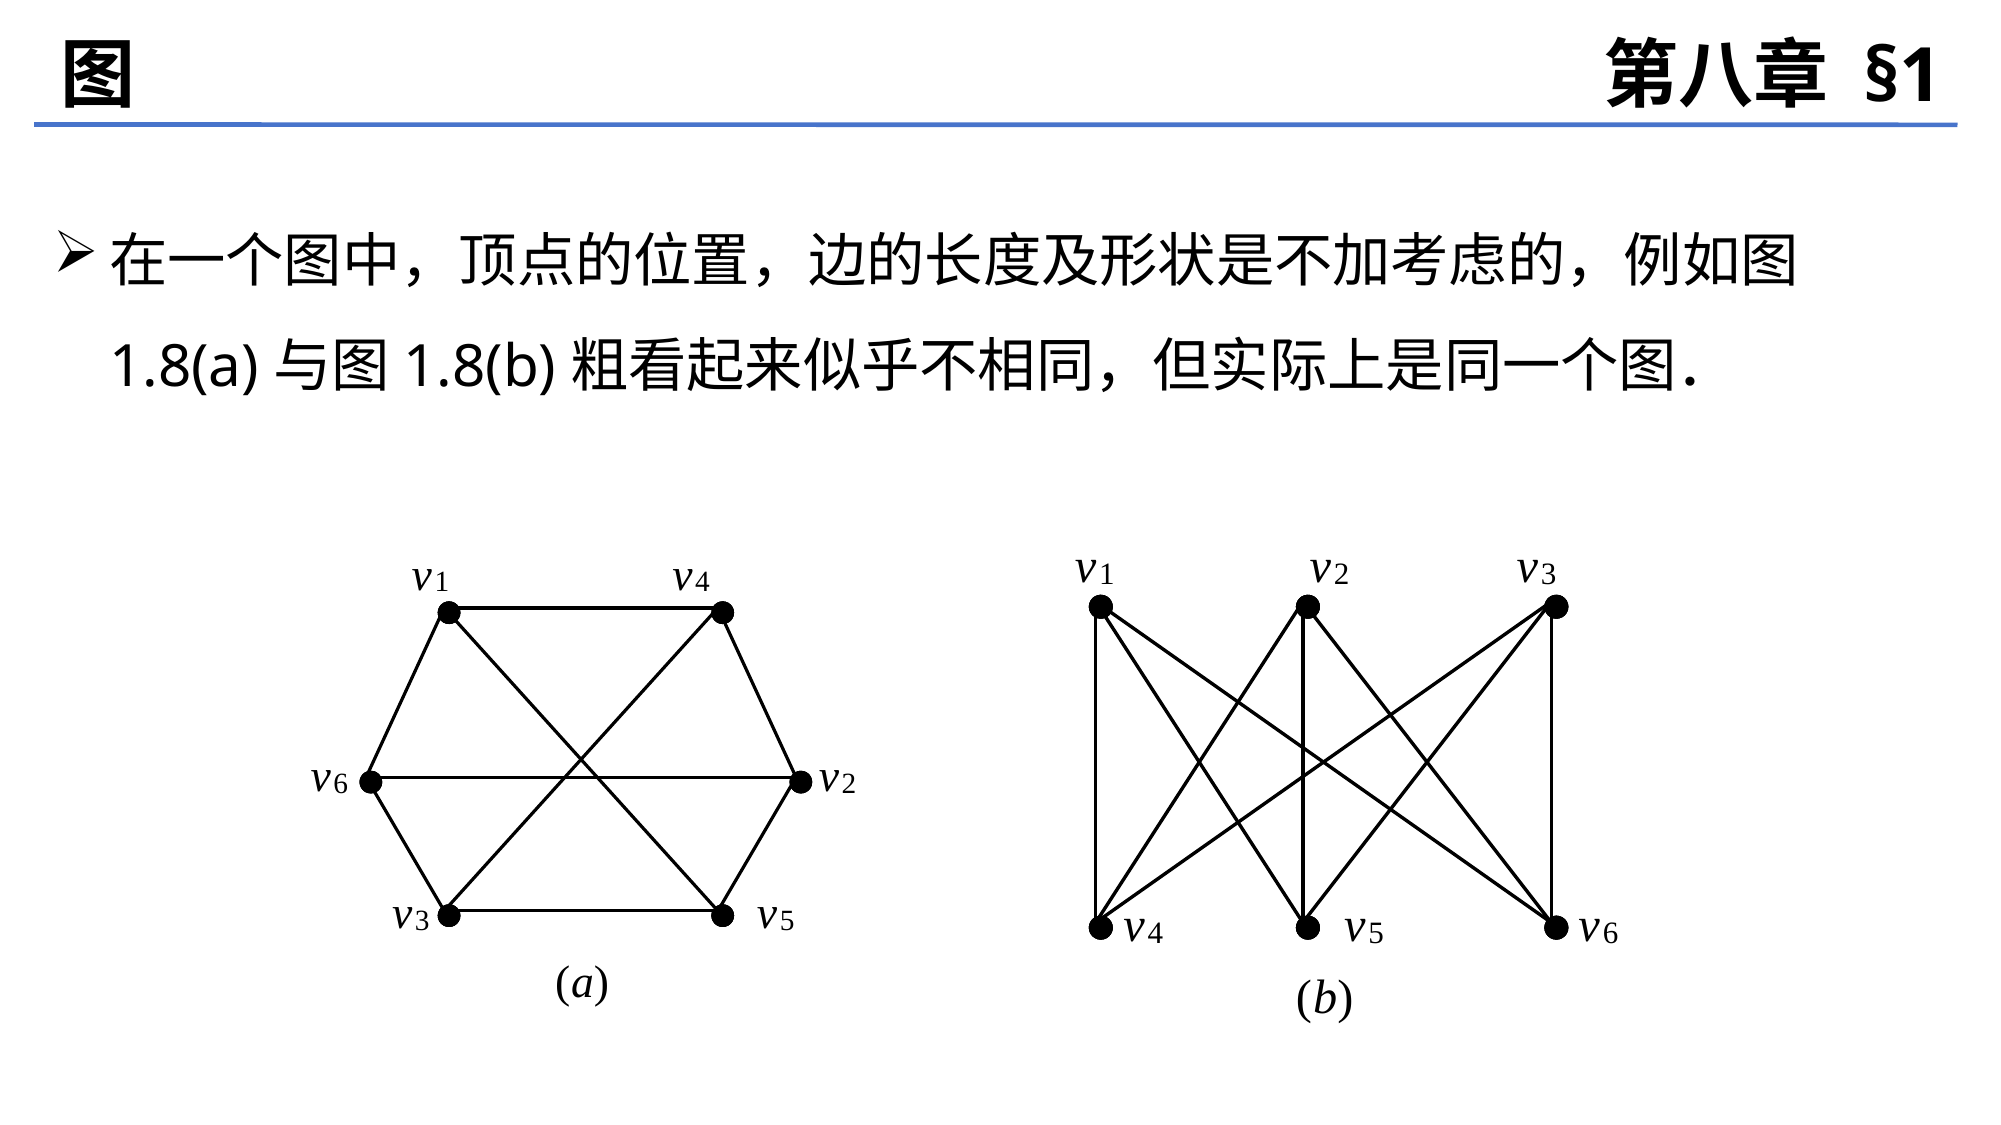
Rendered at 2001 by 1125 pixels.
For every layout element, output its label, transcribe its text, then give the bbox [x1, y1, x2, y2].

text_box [287, 470, 878, 1039]
text_box 在一个图中，顶点的位置，边的长度及形状是不加考虑的，例如图1.8(a)与图1.8(b)粗看起来似乎不相同，但实际上是同一个图． [38, 181, 1951, 1065]
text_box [1012, 456, 1638, 1058]
text_box 图 [46, 18, 932, 124]
text_box 第八章 §1 [1576, 19, 1958, 124]
